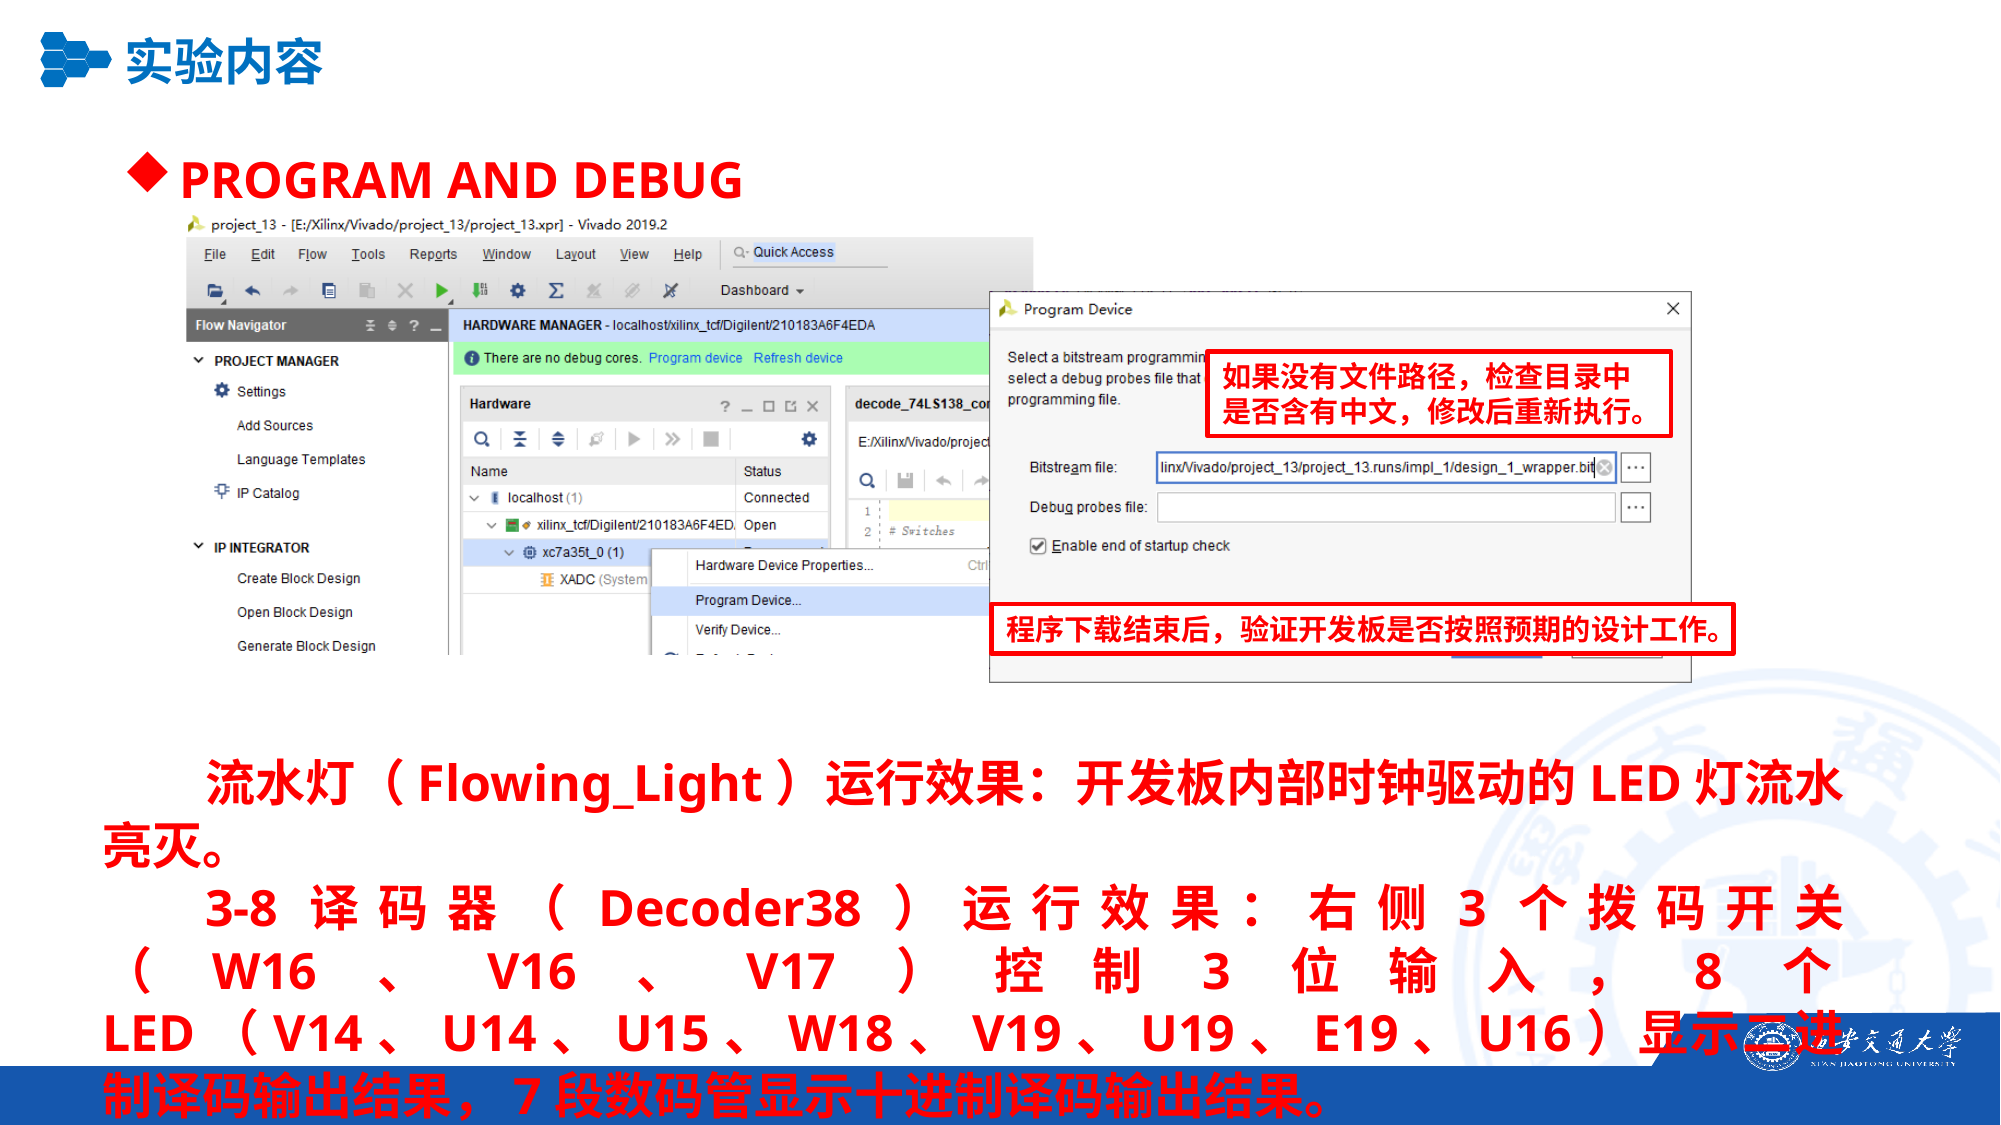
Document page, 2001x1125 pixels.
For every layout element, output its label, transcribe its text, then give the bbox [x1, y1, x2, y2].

text_box 程序下载结束后，验证开发板是否按照预期的设计工作。 [1692, 603, 1734, 654]
picture [186, 212, 1692, 683]
text_box 实验内容 [109, 22, 340, 98]
text_box PROGRAM AND DEBUG [108, 111, 1693, 216]
text_box 流水灯（Flowing_Light）运行效果：开发板内部时钟驱动的LED灯流水亮灭。 3-8译码器（Decoder38）运行效果：右侧3个拨码开关（W16、V16、V17）控制3位输入，8个LED（V14、U14、U15、W18、V19、U19、E19、U16）显示二进制译码输出结果，7段数码管显示十进制译码输出结果。 [87, 741, 1860, 1125]
